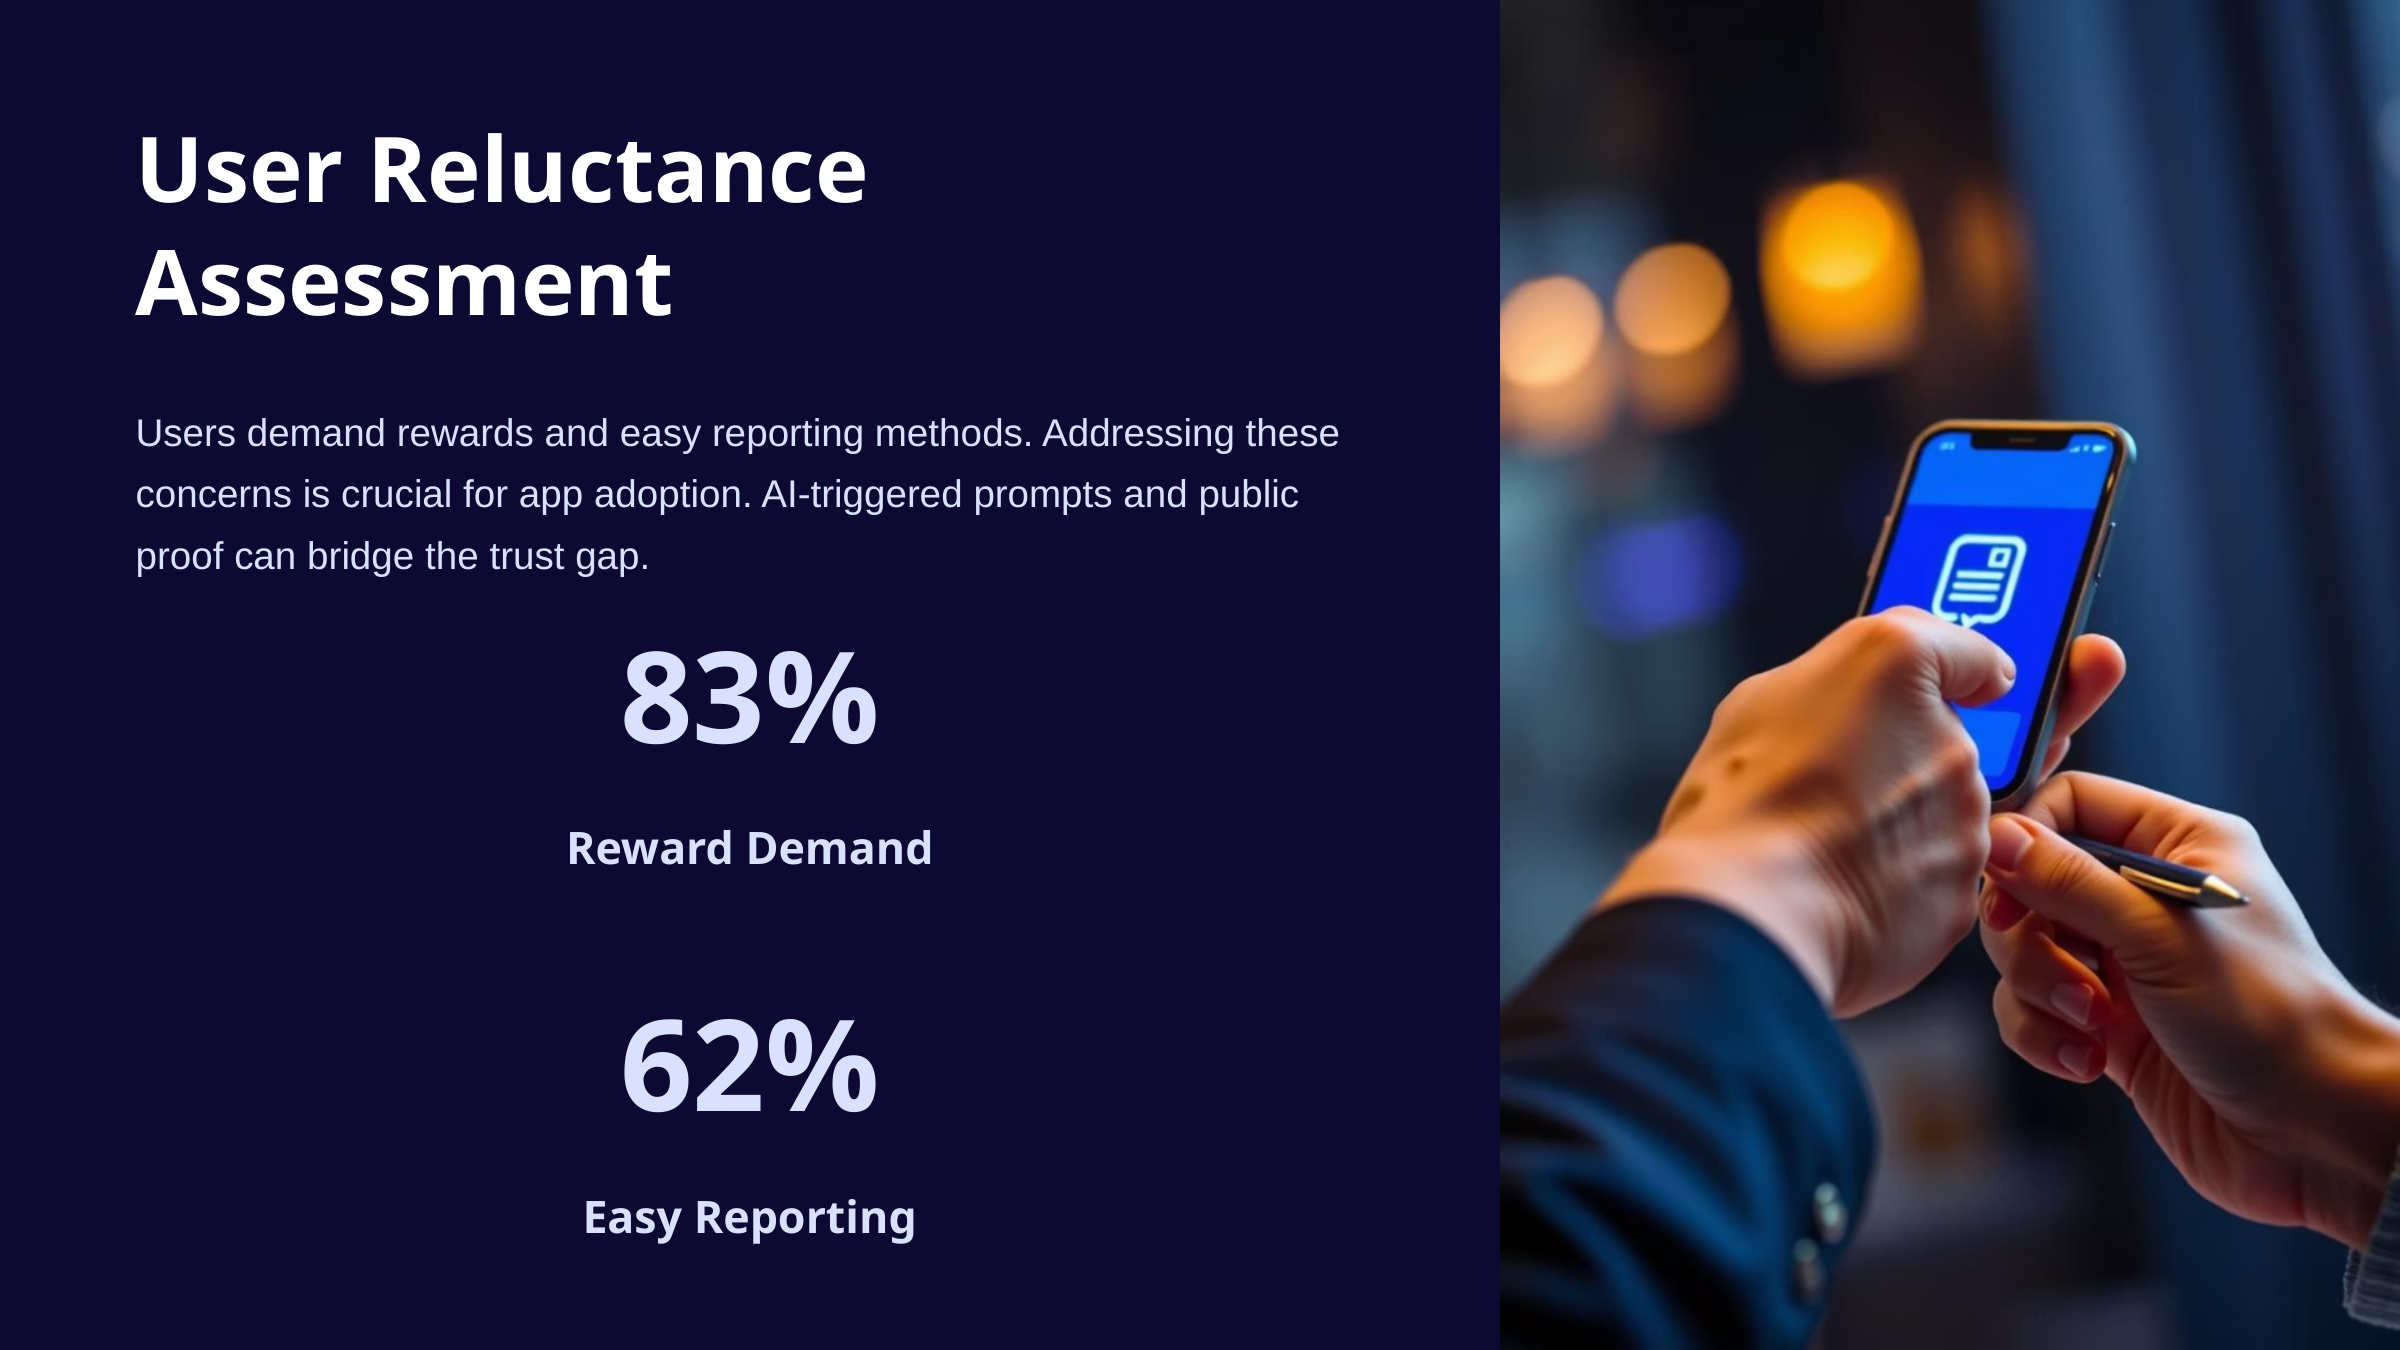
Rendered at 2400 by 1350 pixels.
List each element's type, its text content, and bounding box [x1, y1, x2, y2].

text_box Reward Demand [522, 817, 978, 875]
picture [1499, 0, 2400, 1350]
text_box Users demand rewards and easy reporting methods. Addressing these concerns is crucial for app adoption. AI-triggered prompts and public proof can bridge the trust gap. [135, 392, 1365, 579]
text_box 62% [135, 1010, 1365, 1138]
text_box 83% [135, 641, 1365, 770]
text_box Easy Reporting [522, 1186, 978, 1244]
text_box User Reluctance Assessment [135, 106, 1365, 335]
